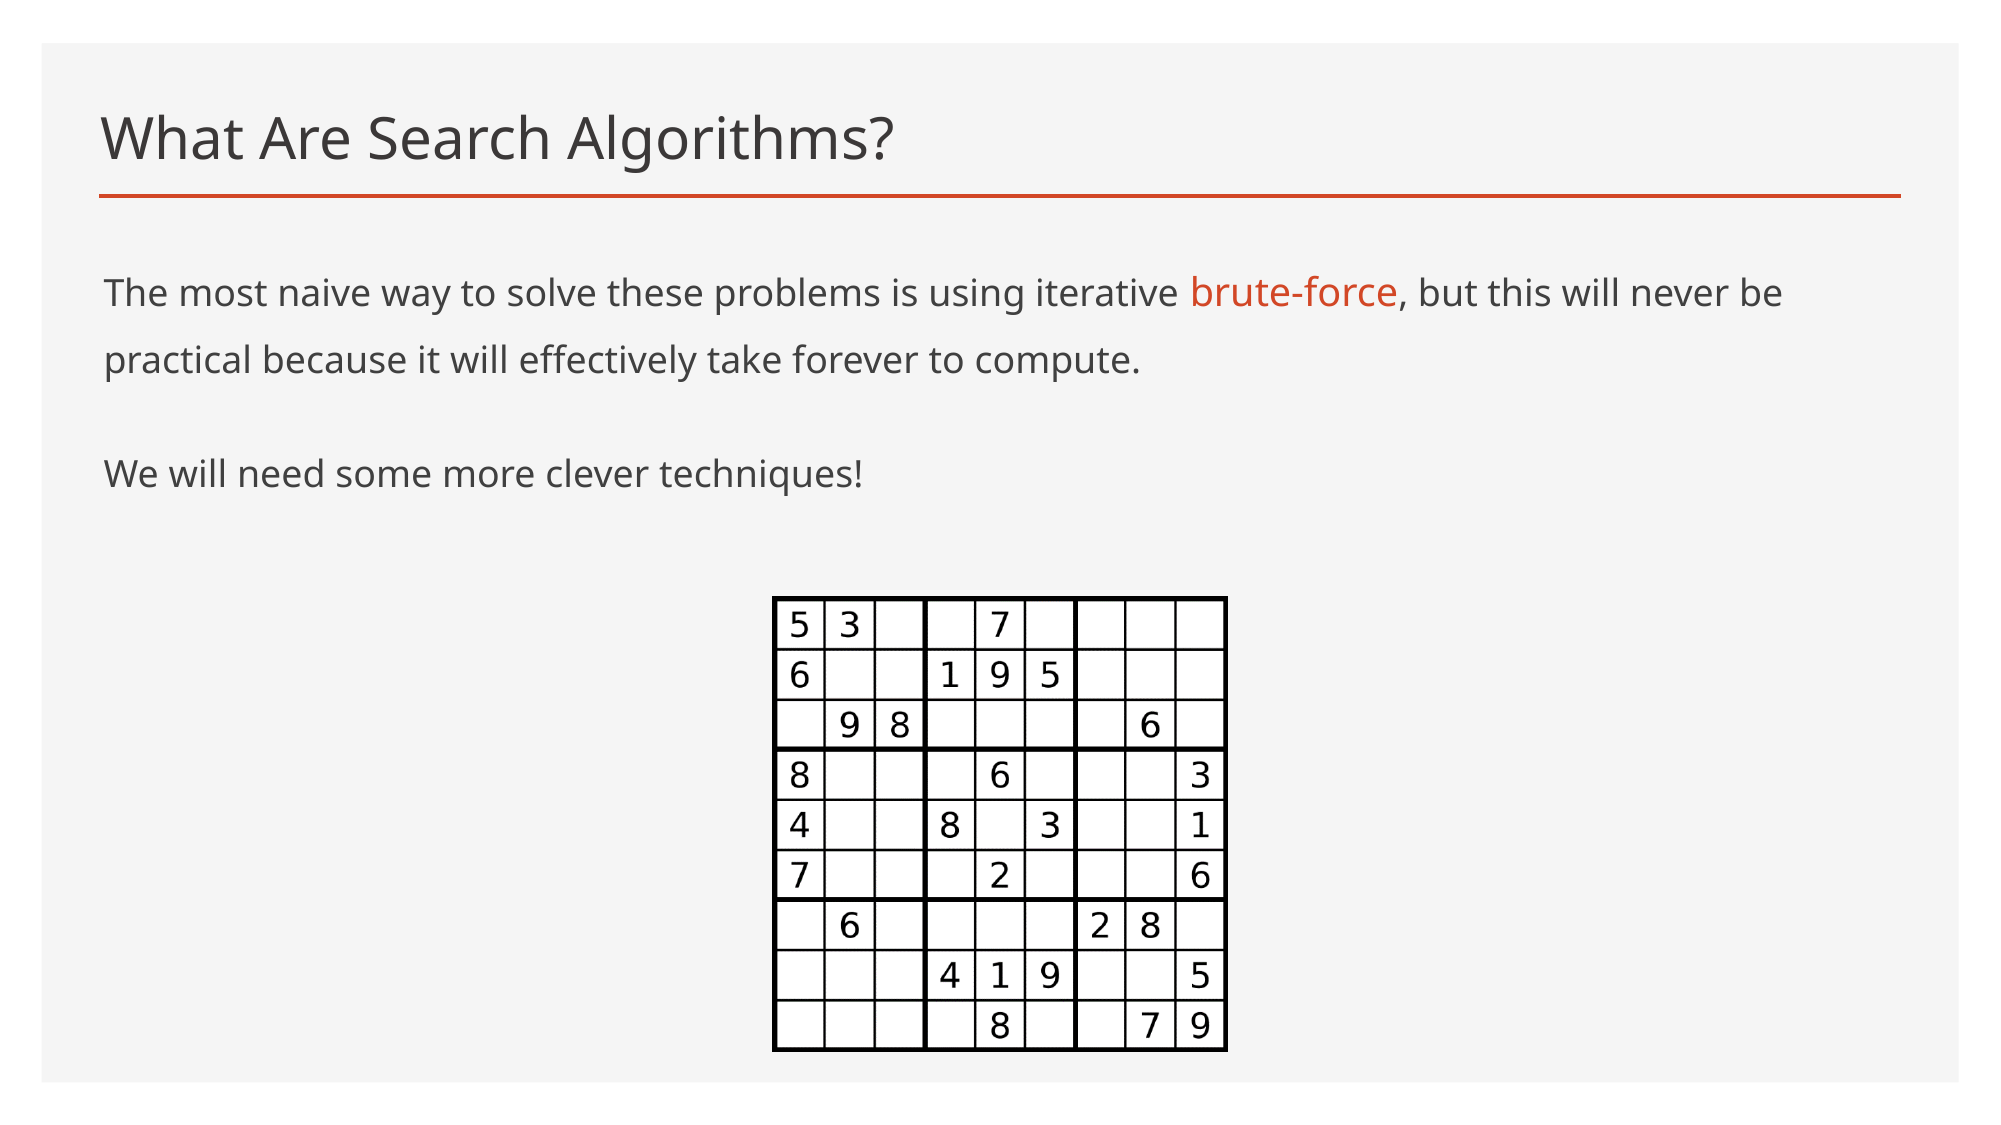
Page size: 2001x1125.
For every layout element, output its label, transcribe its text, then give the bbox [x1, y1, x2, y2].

picture [772, 596, 1228, 1052]
list The most naive way to solve these problems is using iterative brute-force, but this will never be practical because it will effectively take forever to compute. We will need some more clever techniques! [88, 235, 1886, 1080]
title What Are Search Algorithms? [85, 73, 1214, 179]
